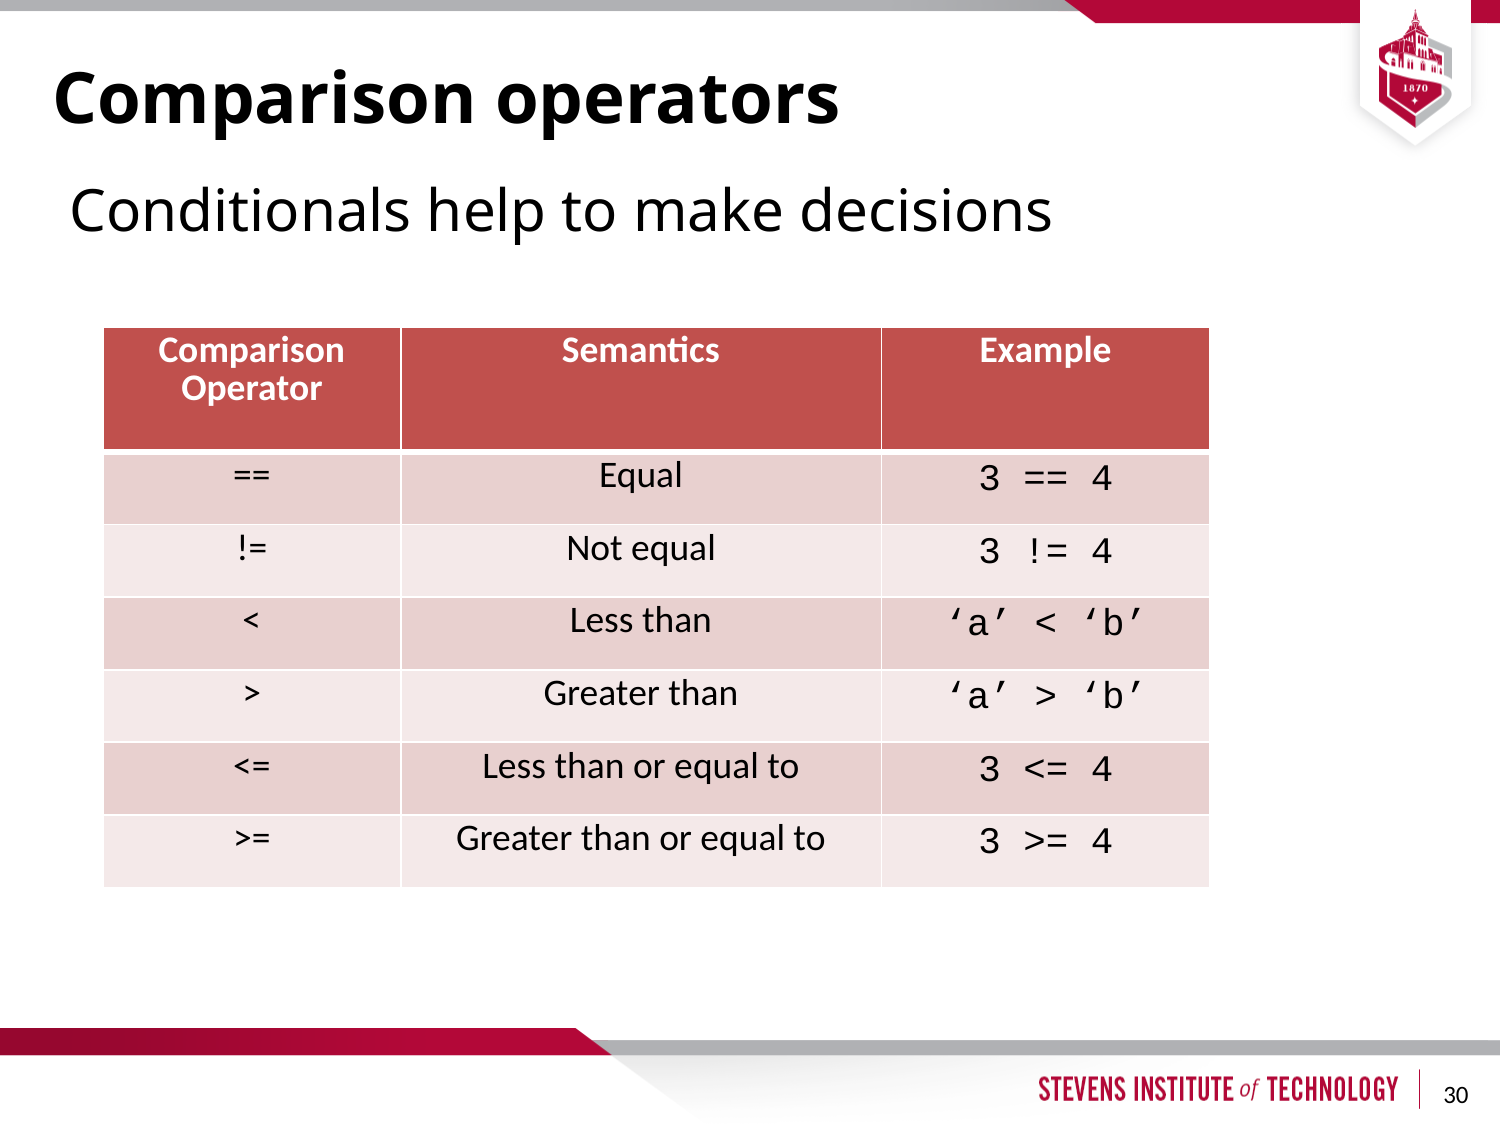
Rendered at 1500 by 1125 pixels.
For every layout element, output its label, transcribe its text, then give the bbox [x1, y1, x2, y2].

table_cell 3 >= 4 [882, 816, 1209, 887]
picture [0, 1028, 1500, 1125]
table_cell == [104, 455, 400, 524]
table_cell 3 == 4 [882, 455, 1209, 524]
table_header Comparison Operator [104, 328, 400, 449]
slide_number 30 [1428, 1071, 1490, 1108]
table_cell Greater than [402, 671, 881, 741]
table_header Example [882, 328, 1209, 449]
table_cell Greater than or equal to [402, 816, 881, 887]
picture [0, 0, 1500, 160]
table_cell < [104, 598, 400, 669]
table_cell != [104, 525, 400, 596]
table_cell > [104, 671, 400, 741]
table_cell 3 != 4 [882, 525, 1209, 596]
table_cell ‘a’ > ‘b’ [882, 671, 1209, 741]
table_cell Not equal [402, 525, 881, 596]
table_cell Equal [402, 455, 881, 524]
table_cell >= [104, 816, 400, 887]
table_cell 3 <= 4 [882, 743, 1209, 814]
table_cell <= [104, 743, 400, 814]
table_header Semantics [402, 328, 881, 449]
table_cell Less than [402, 598, 881, 669]
table_cell Less than or equal to [402, 743, 881, 814]
table_cell ‘a’ < ‘b’ [882, 598, 1209, 669]
list Conditionals help to make decisions [55, 166, 1443, 907]
title Comparison operators [37, 45, 1338, 150]
